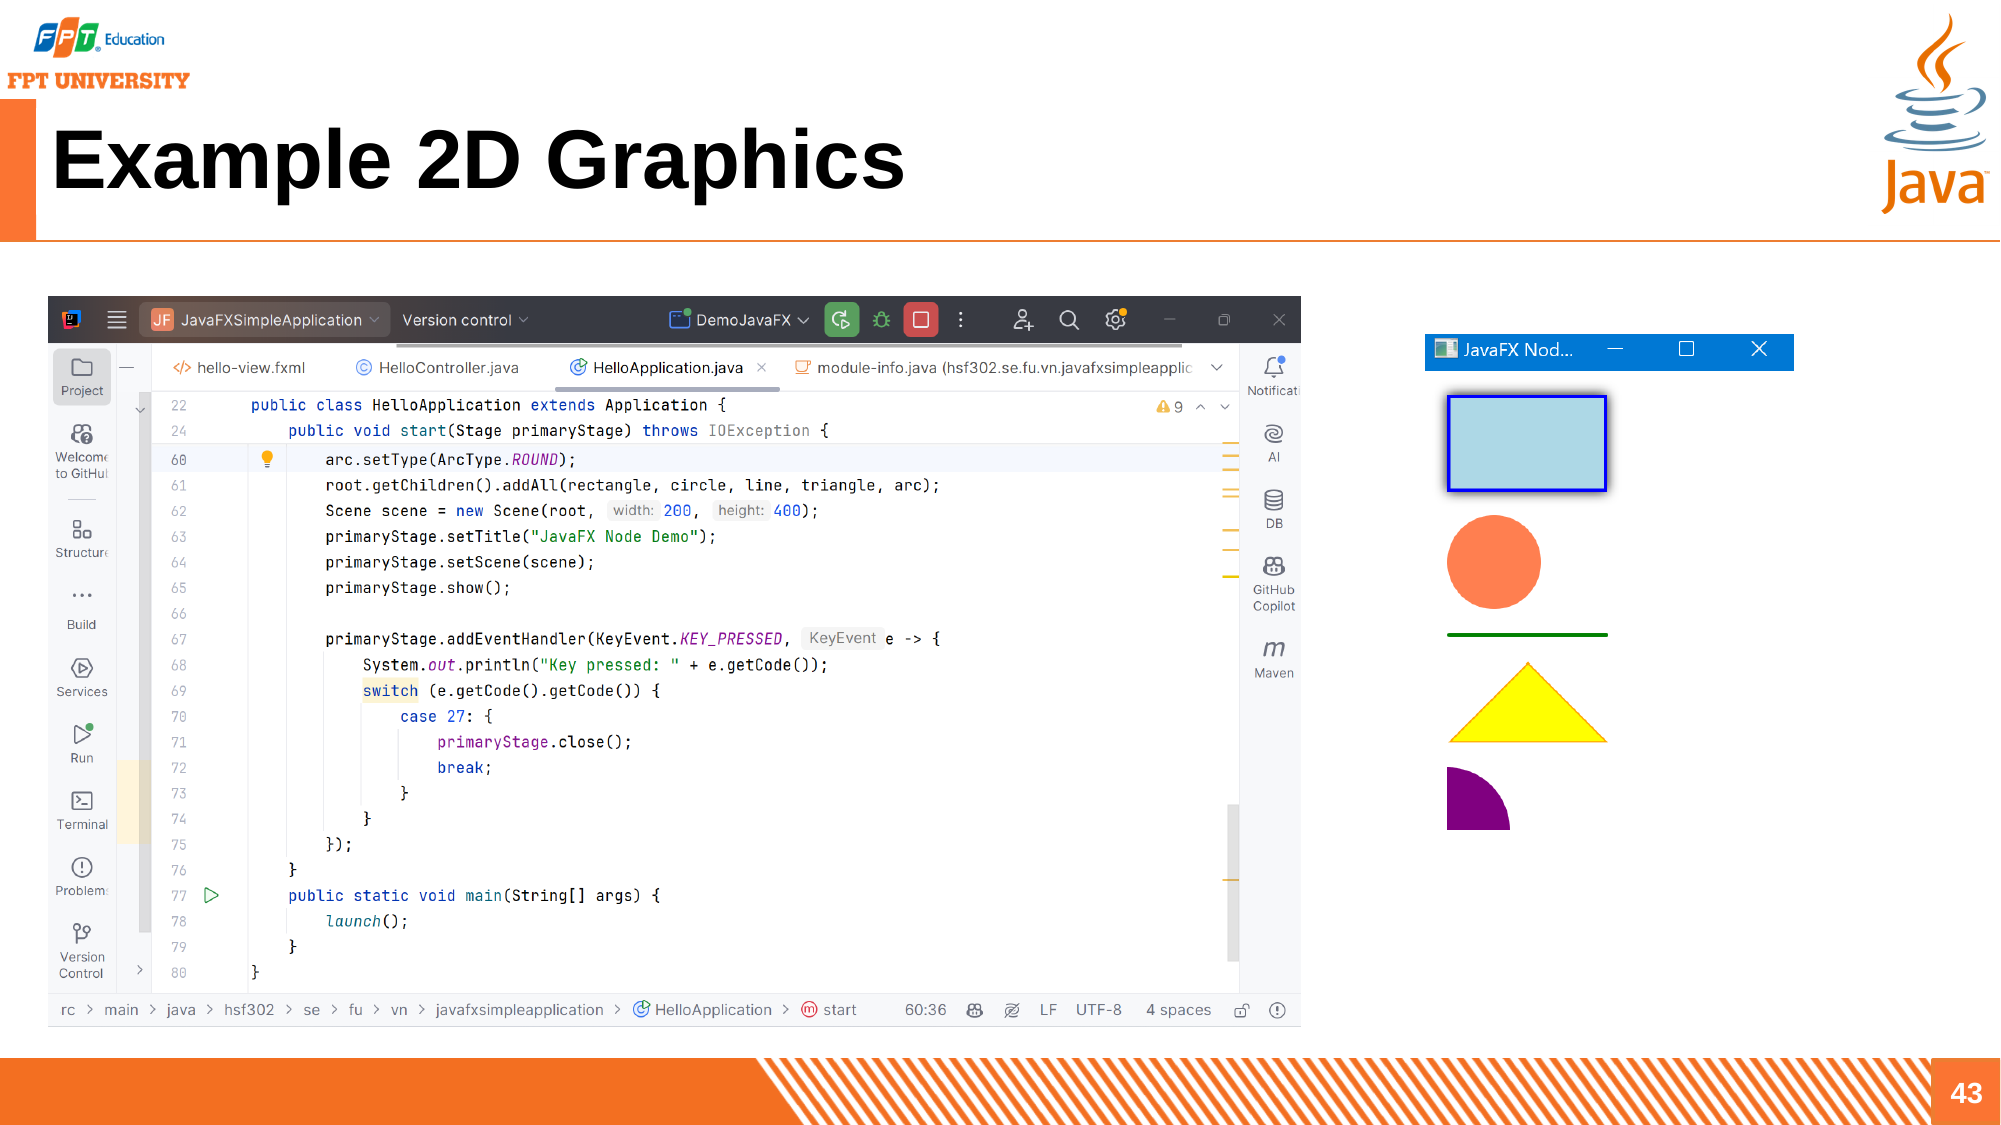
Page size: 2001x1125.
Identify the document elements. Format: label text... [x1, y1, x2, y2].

slide_number 43 [1933, 1059, 2000, 1124]
picture [1424, 334, 1794, 990]
title Example 2D Graphics [36, 108, 1869, 215]
picture [48, 296, 1301, 1028]
picture [0, 2, 197, 99]
picture [1868, 4, 2000, 226]
picture [0, 1058, 1934, 1125]
